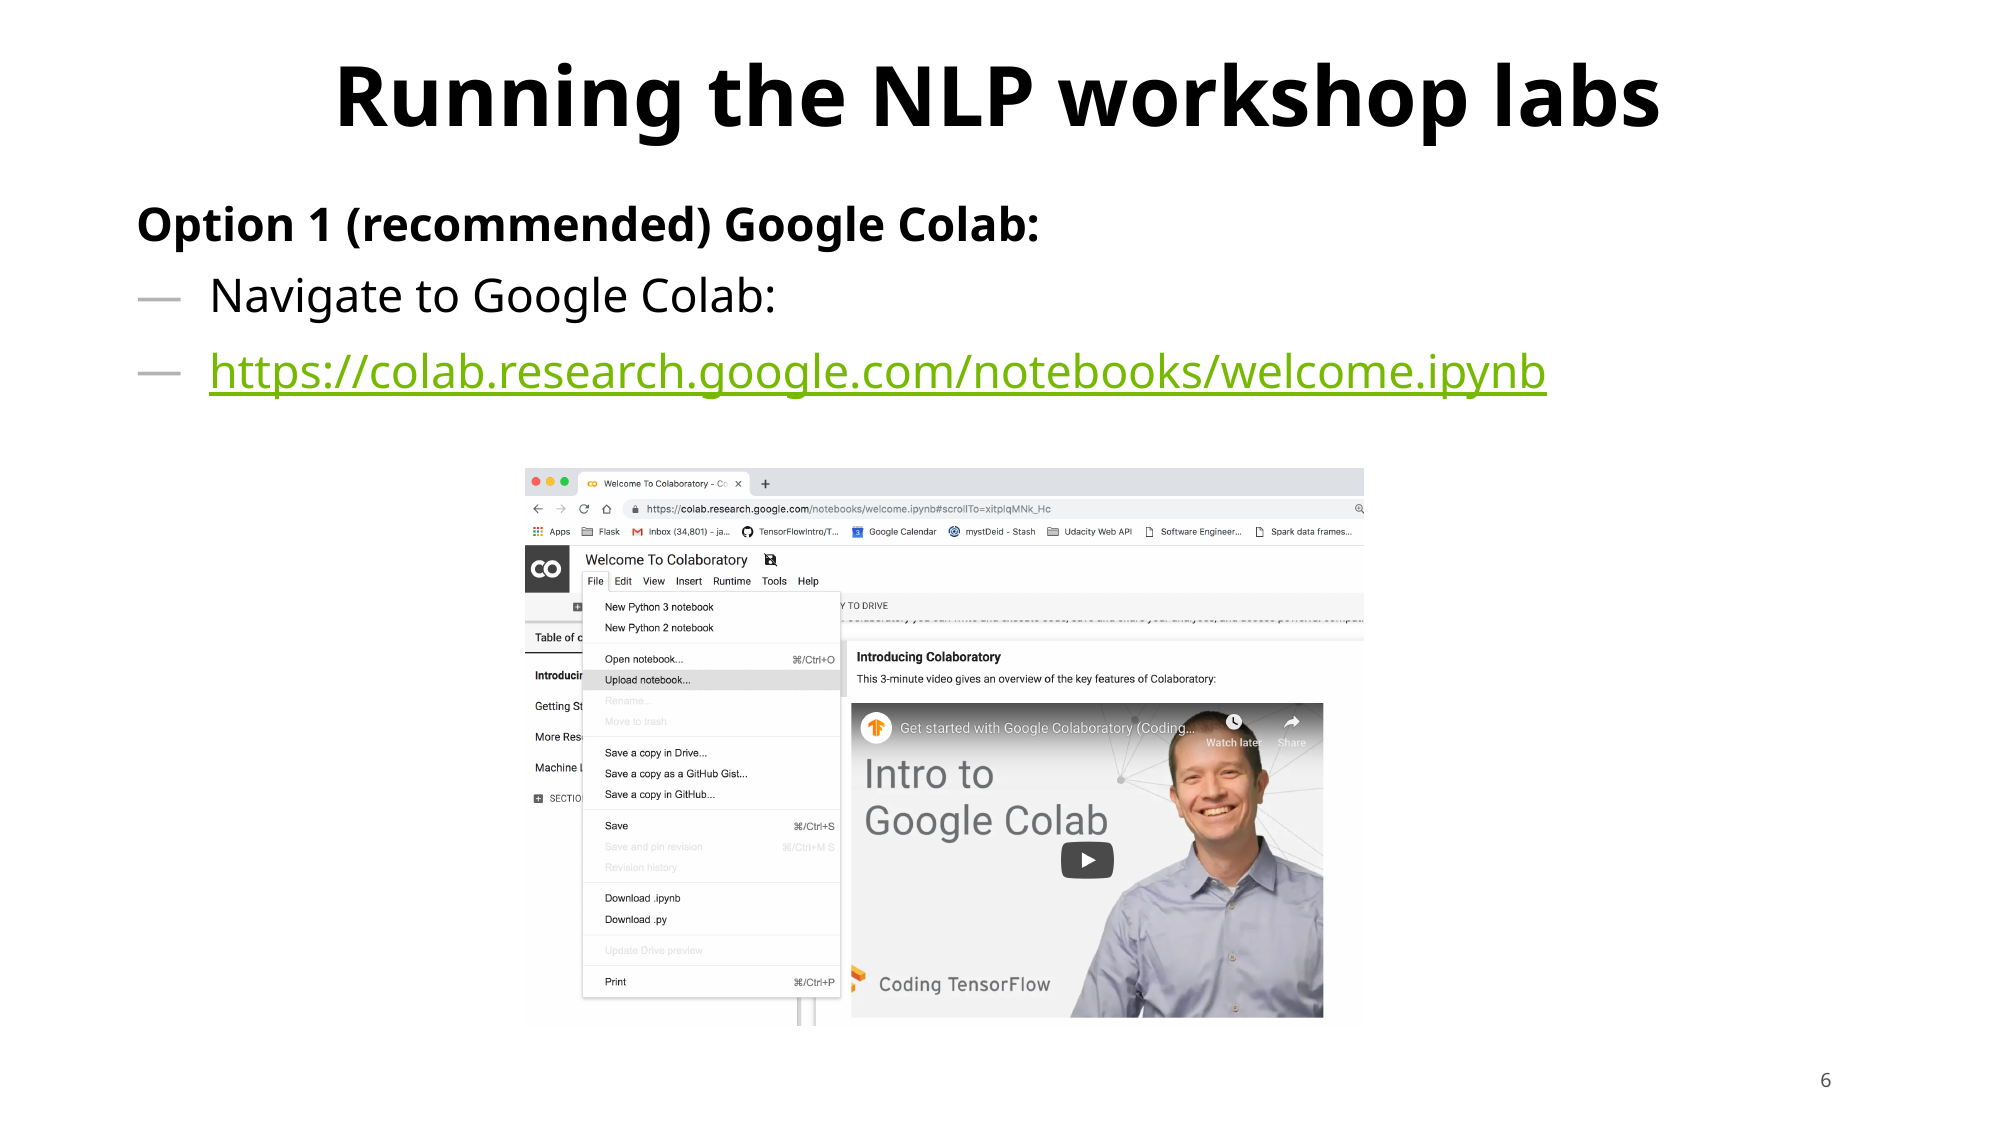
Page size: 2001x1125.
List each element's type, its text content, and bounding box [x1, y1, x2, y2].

picture [525, 468, 1364, 1026]
list Option 1 (recommended) Google Colab: Navigate to Google Colab: https://colab.research.google.com/notebooks/welcome.ipynb [94, 186, 1908, 1062]
title Running the NLP workshop labs [89, 52, 1908, 160]
